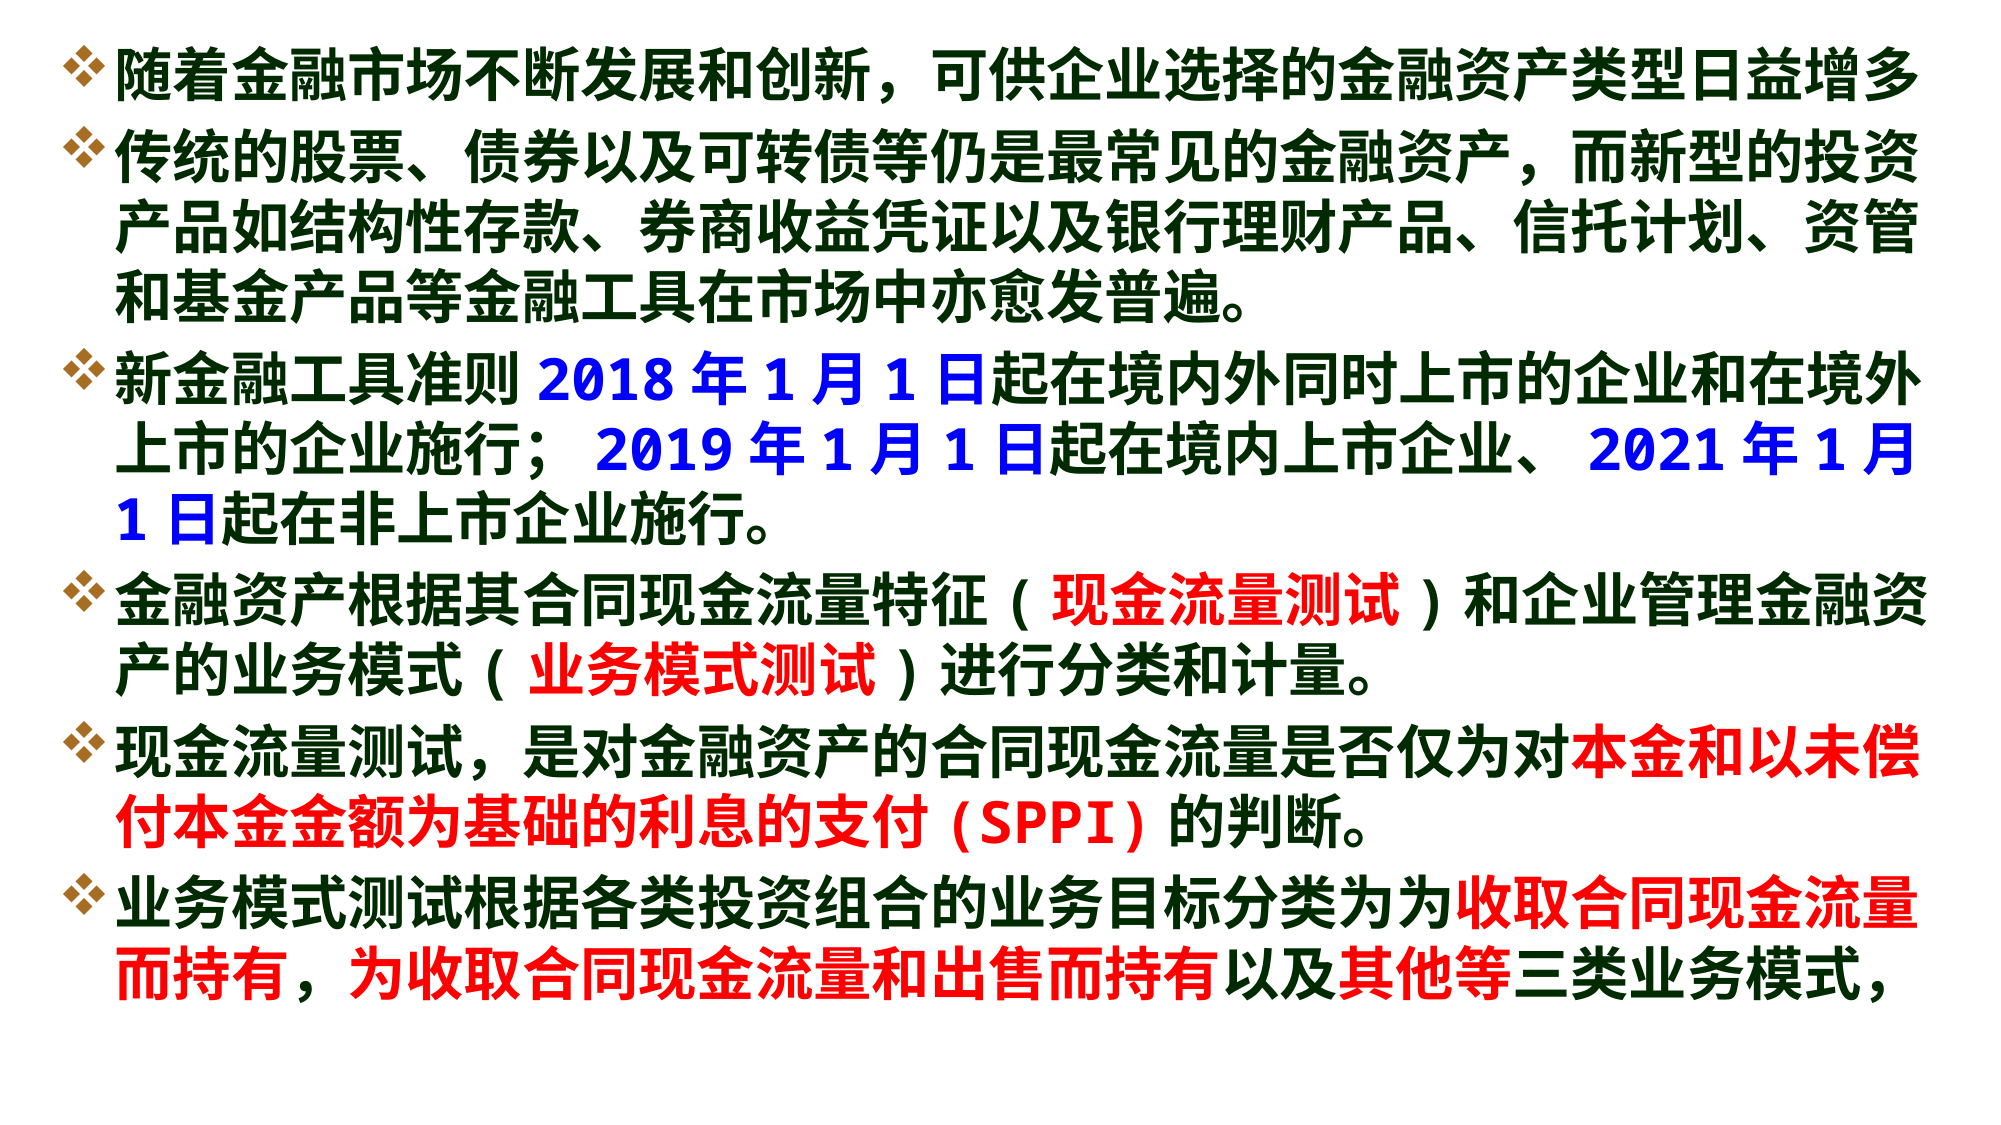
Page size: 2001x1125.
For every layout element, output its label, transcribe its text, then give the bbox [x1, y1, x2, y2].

list 随着金融市场不断发展和创新，可供企业选择的金融资产类型日益增多 传统的股票、债券以及可转债等仍是最常见的金融资产，而新型的投资产品如结构性存款、券商收益凭证以及银行理财产品、信托计划、资管和基金产品等金融工具在市场中亦愈发普遍。 新金融工具准则2018年1月1日起在境内外同时上市的企业和在境外上市的企业施行；2019年1月1日起在境内上市企业、2021年1月1日起在非上市企业施行。 金融资产根据其合同现金流量特征(现金流量测试)和企业管理金融资产的业务模式(业务模式测试)进行分类和计量。 现金流量测试，是对金融资产的合同现金流量是否仅为对本金和以未偿付本金金额为基础的利息的支付(SPPI)的判断。 业务模式测试根据各类投资组合的业务目标分类为为收取合同现金流量而持有，为收取合同现金流量和出售而持有以及其他等三类业务模式， [43, 31, 1957, 1106]
